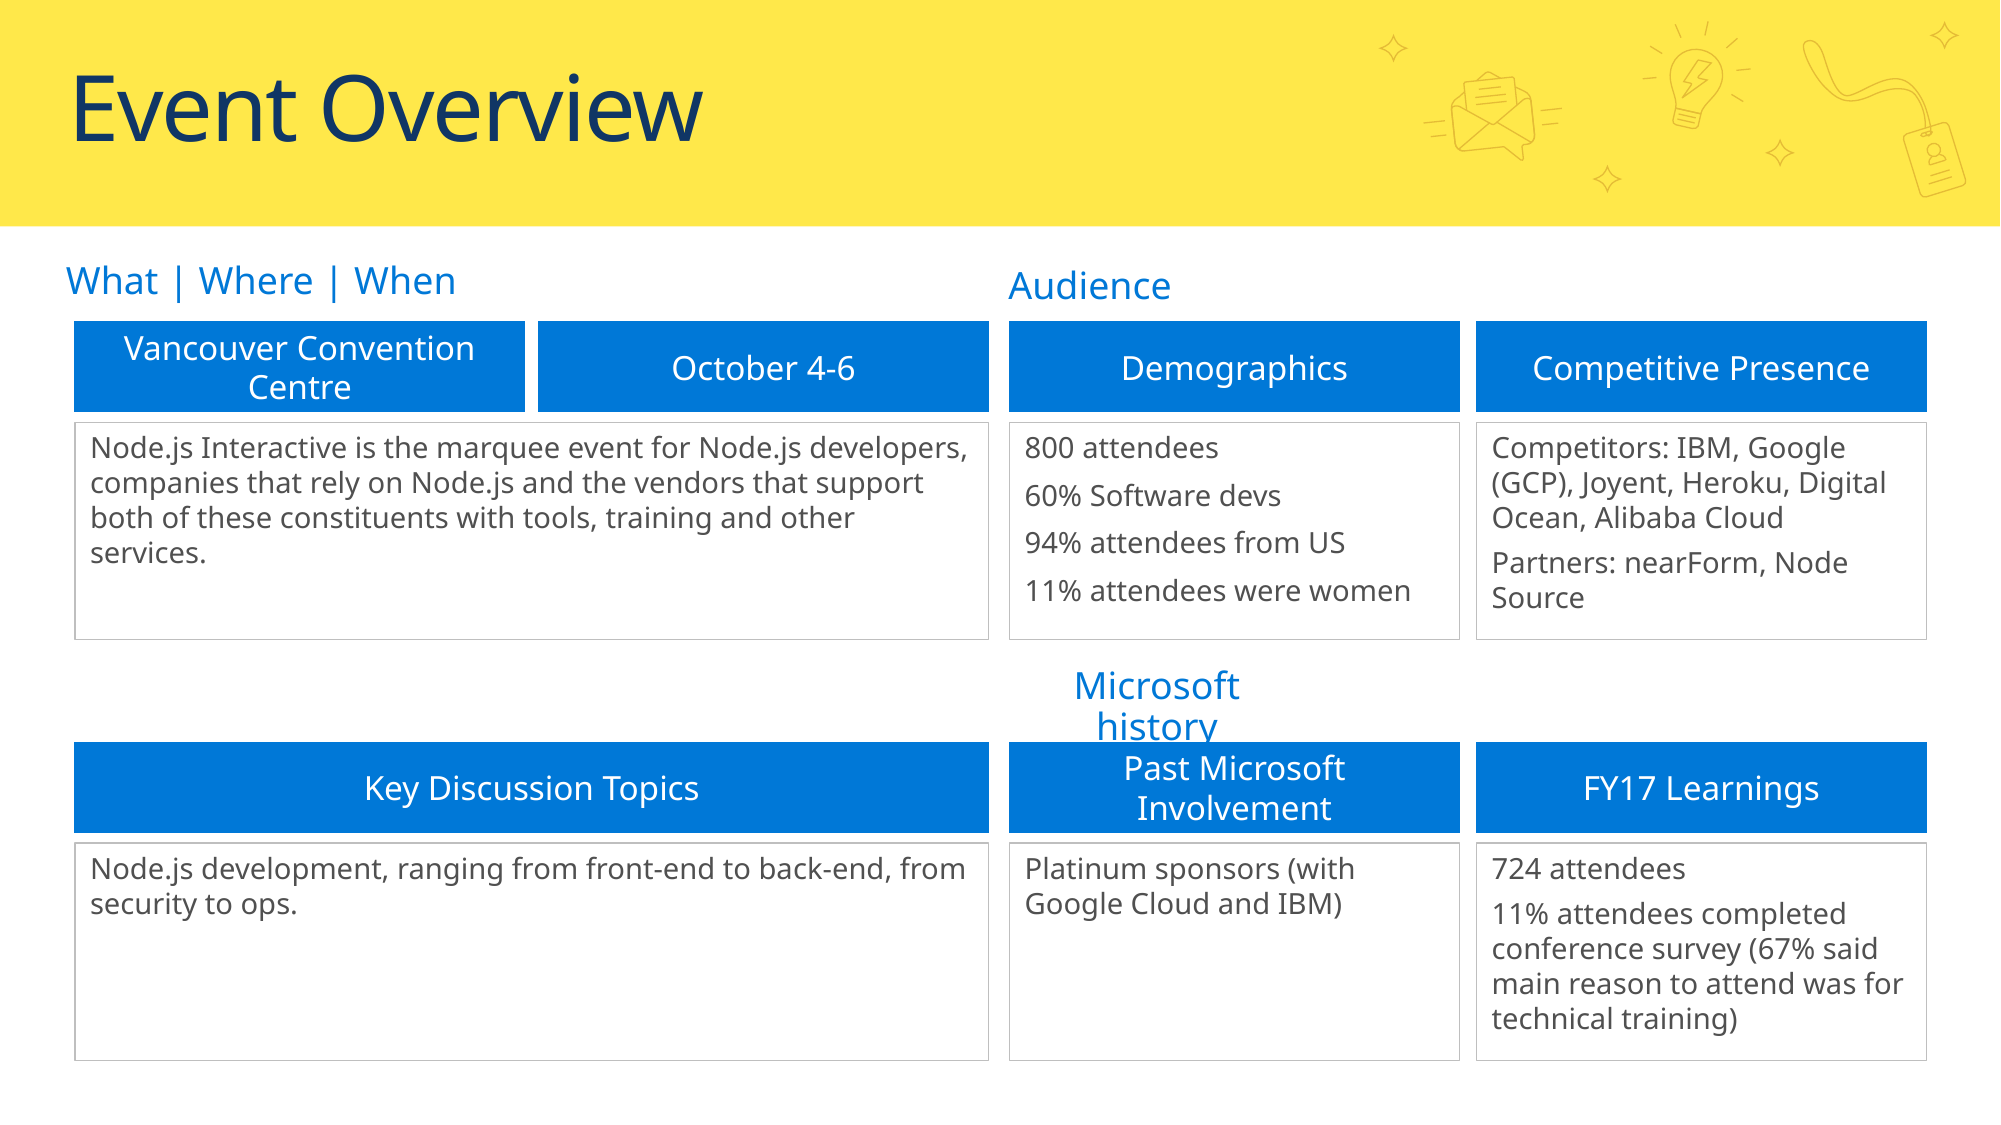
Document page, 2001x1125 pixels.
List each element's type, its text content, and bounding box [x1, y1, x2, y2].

text_box October 4-6 [538, 321, 989, 412]
text_box Node.js Interactive is the marquee event for Node.js developers, companies that rely on Node.js and the vendors that support both of these constituents with tools, training and other services. [74, 421, 990, 640]
text_box Competitors: IBM, Google (GCP), Joyent, Heroku, Digital Ocean, Alibaba Cloud Partners: nearForm, Node Source [1476, 421, 1928, 640]
text_box Audience [1008, 267, 1173, 309]
text_box Demographics [1009, 321, 1460, 412]
text_box What | Where | When [65, 262, 458, 304]
text_box Platinum sponsors (with Google Cloud and IBM) [1009, 842, 1460, 1061]
text_box FY17 Learnings [1476, 742, 1927, 833]
text_box Microsoft history [1009, 667, 1305, 742]
text_box 800 attendees 60% Software devs 94% attendees from US 11% attendees were women [1009, 421, 1460, 640]
text_box Key Discussion Topics [75, 742, 989, 833]
text_box 724 attendees 11% attendees completed conference survey (67% said main reason to attend was for technical training) [1476, 842, 1928, 1061]
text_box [0, 0, 2000, 227]
text_box Competitive Presence [1476, 321, 1927, 412]
text_box Node.js development, ranging from front-end to back-end, from security to ops. [74, 842, 990, 1061]
text_box Vancouver Convention Centre [74, 321, 525, 412]
text_box Past Microsoft Involvement [1009, 742, 1460, 833]
